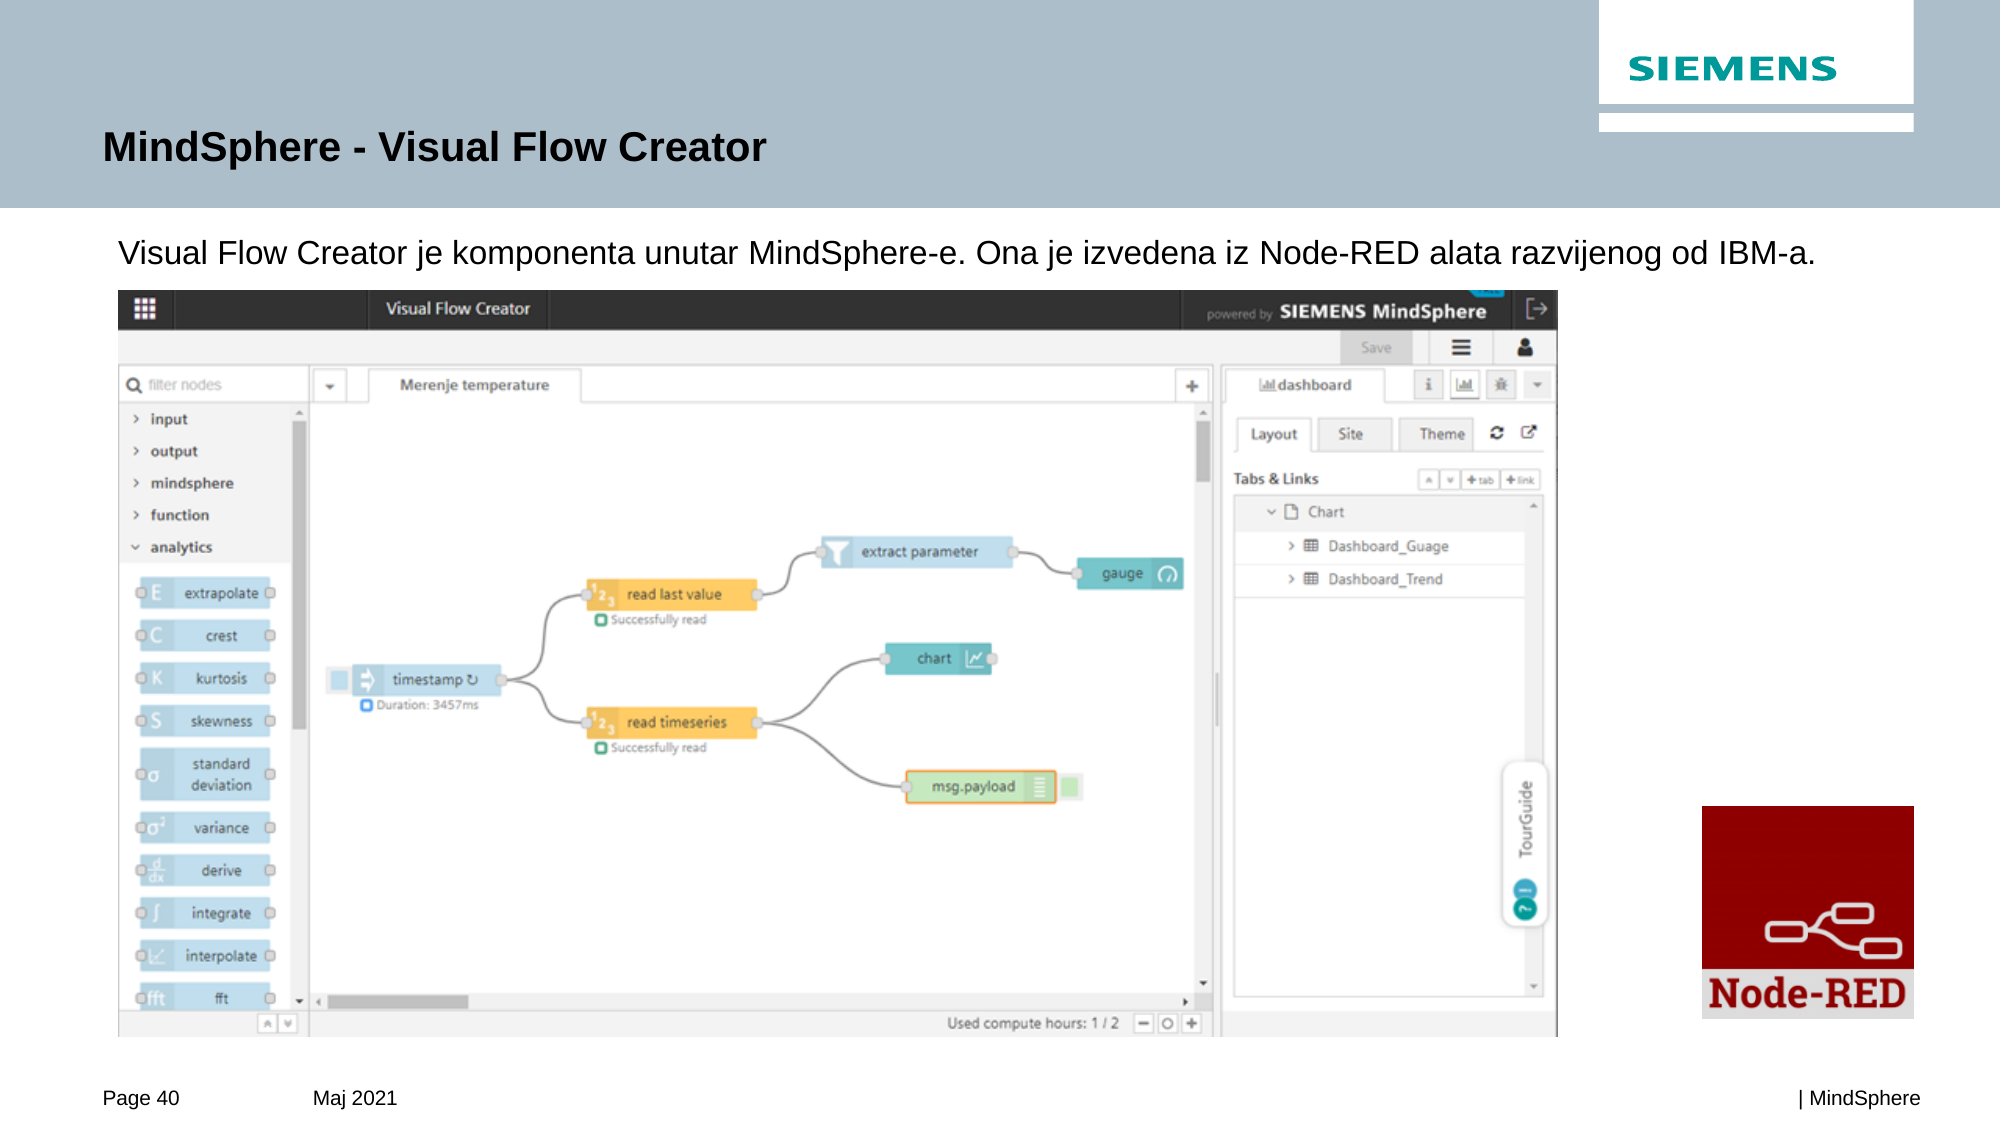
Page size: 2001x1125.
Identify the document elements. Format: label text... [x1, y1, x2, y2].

picture [117, 290, 1558, 1037]
picture [1701, 806, 1914, 1019]
title MindSphere - Visual Flow Creator [0, 0, 2000, 209]
list Visual Flow Creator je komponenta unutar MindSphere-e. Ona je izvedena iz Node-RED alata razvijenog od IBM-a. [117, 231, 1914, 268]
